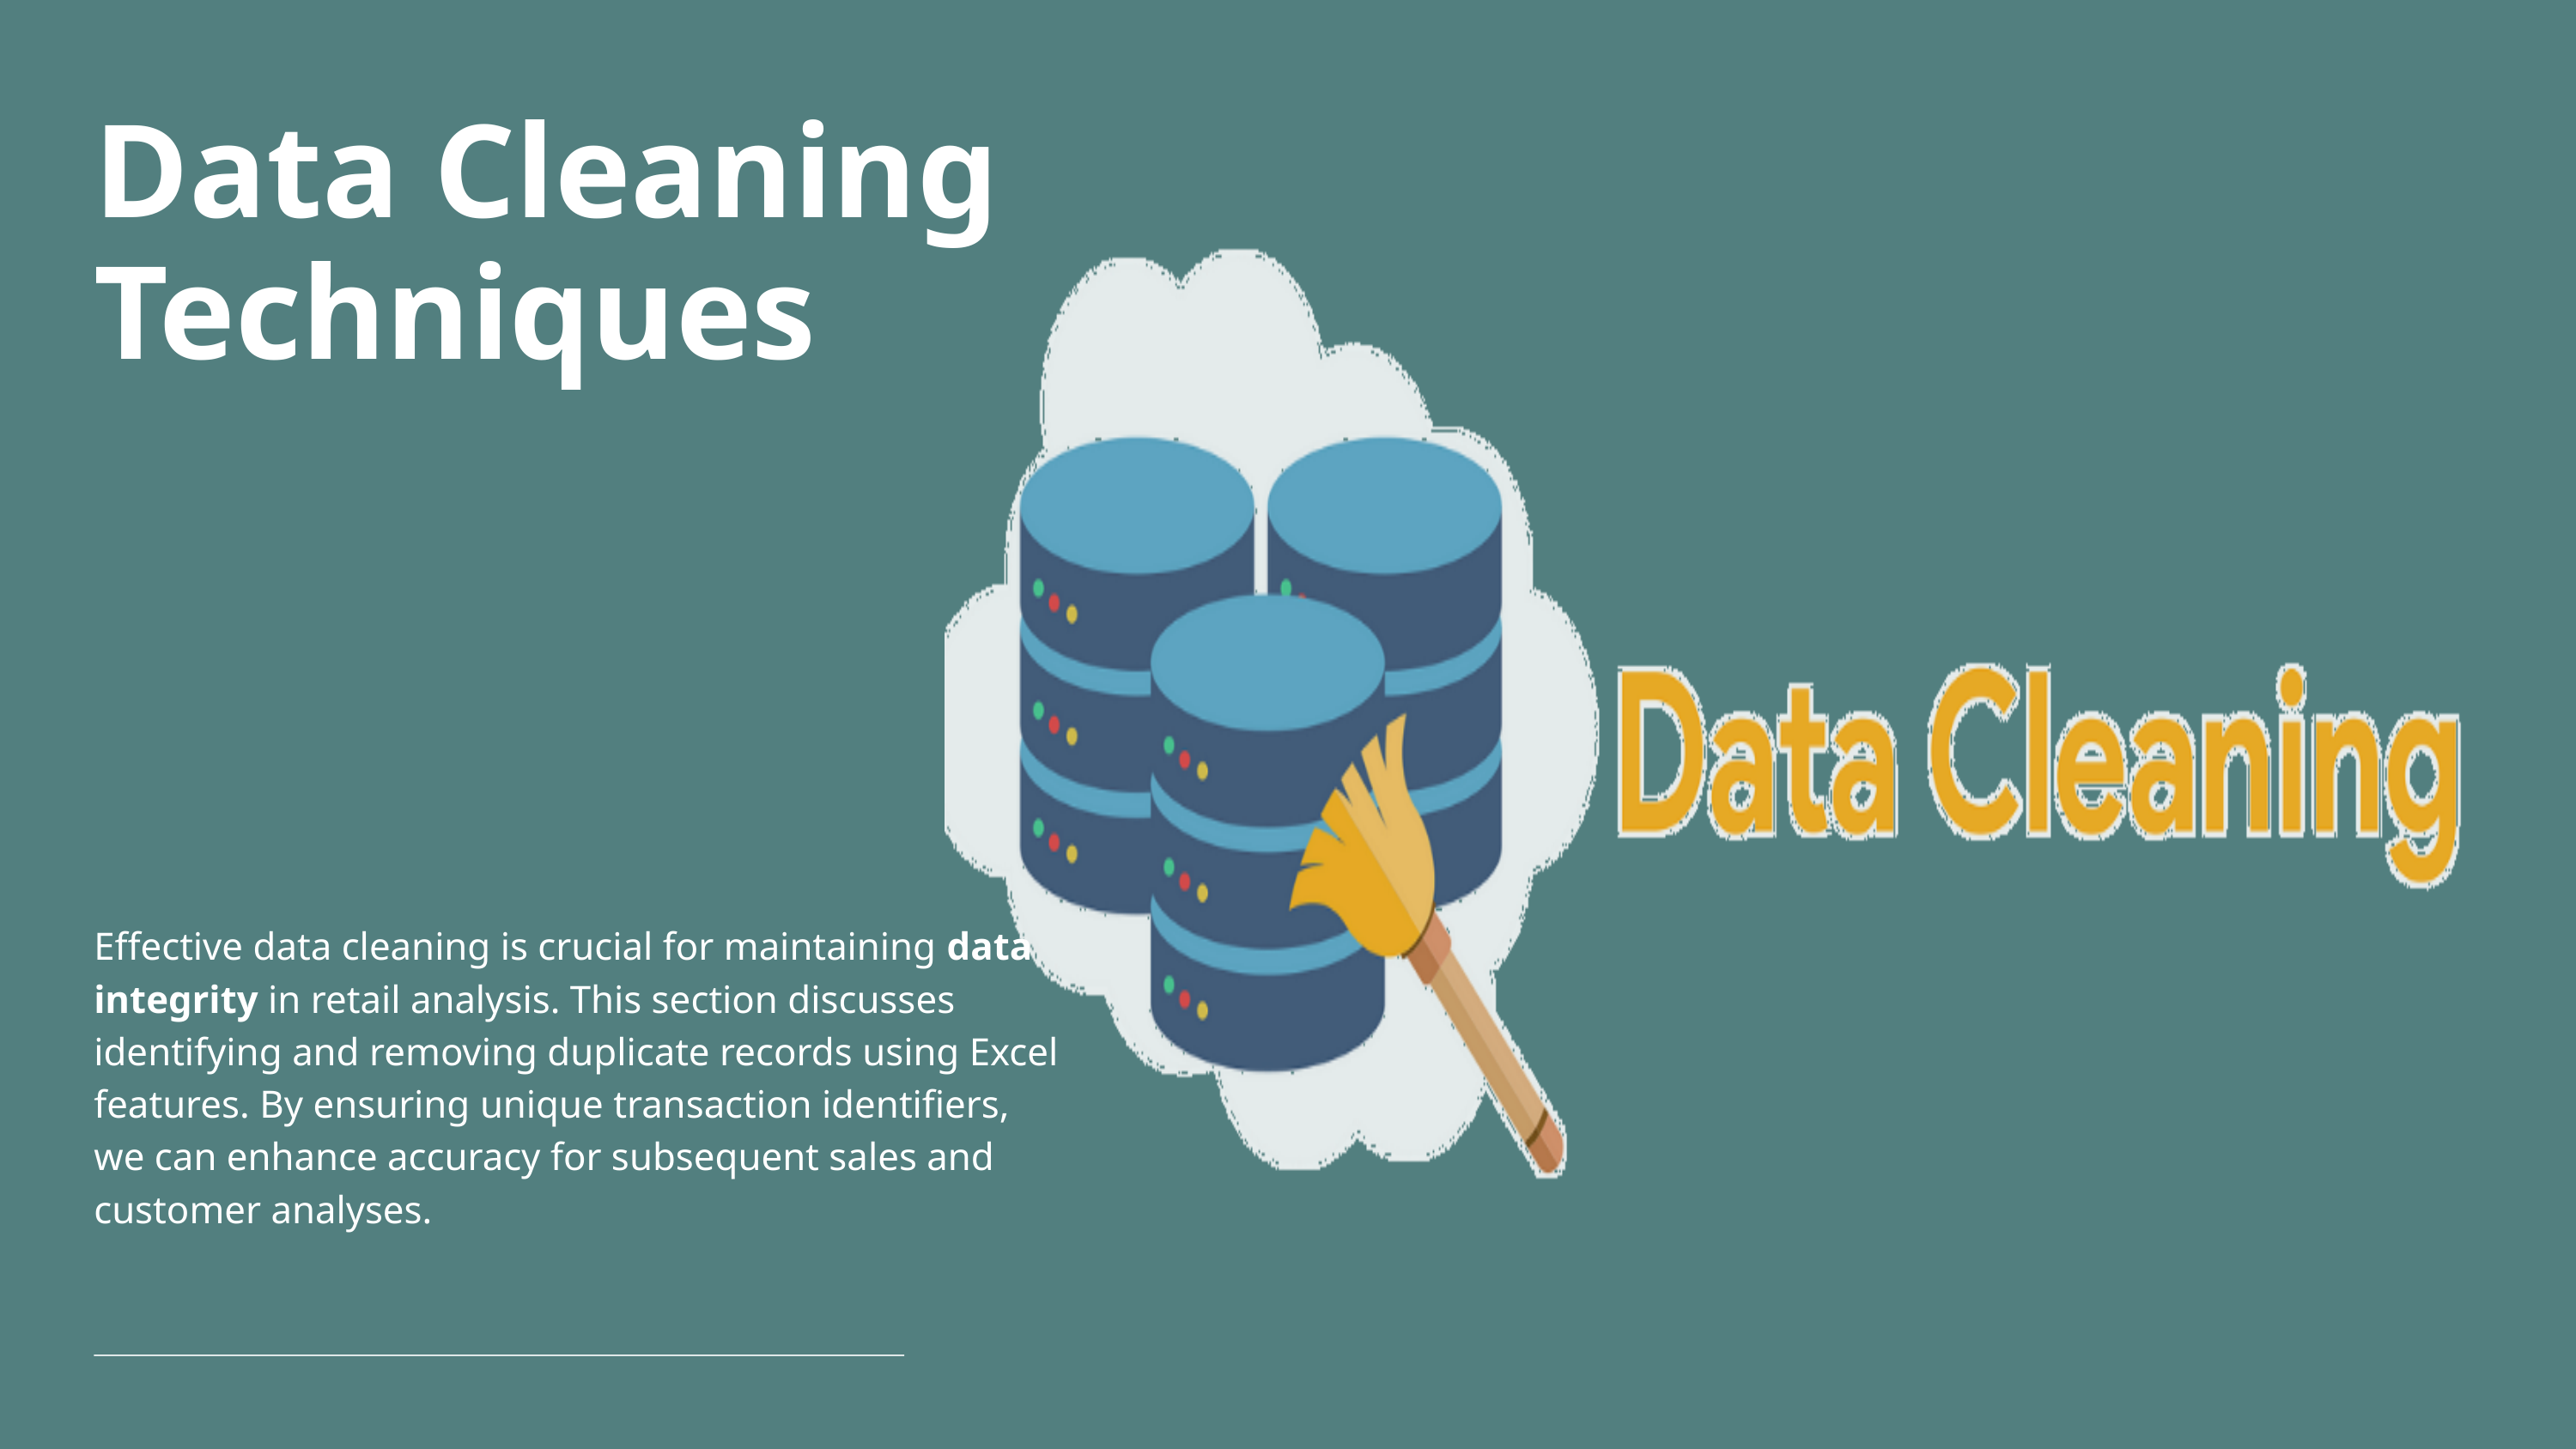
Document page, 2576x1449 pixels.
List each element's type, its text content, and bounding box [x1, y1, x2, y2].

text_box Data Cleaning Techniques [94, 101, 1064, 385]
picture [944, 214, 2575, 1272]
text_box Effective data cleaning is crucial for maintaining data integrity in retail analysis. This section discusses identifying and removing duplicate records using Excel features. By ensuring unique transaction identifiers, we can enhance accuracy for subsequent sales and customer analyses. [94, 915, 939, 1231]
